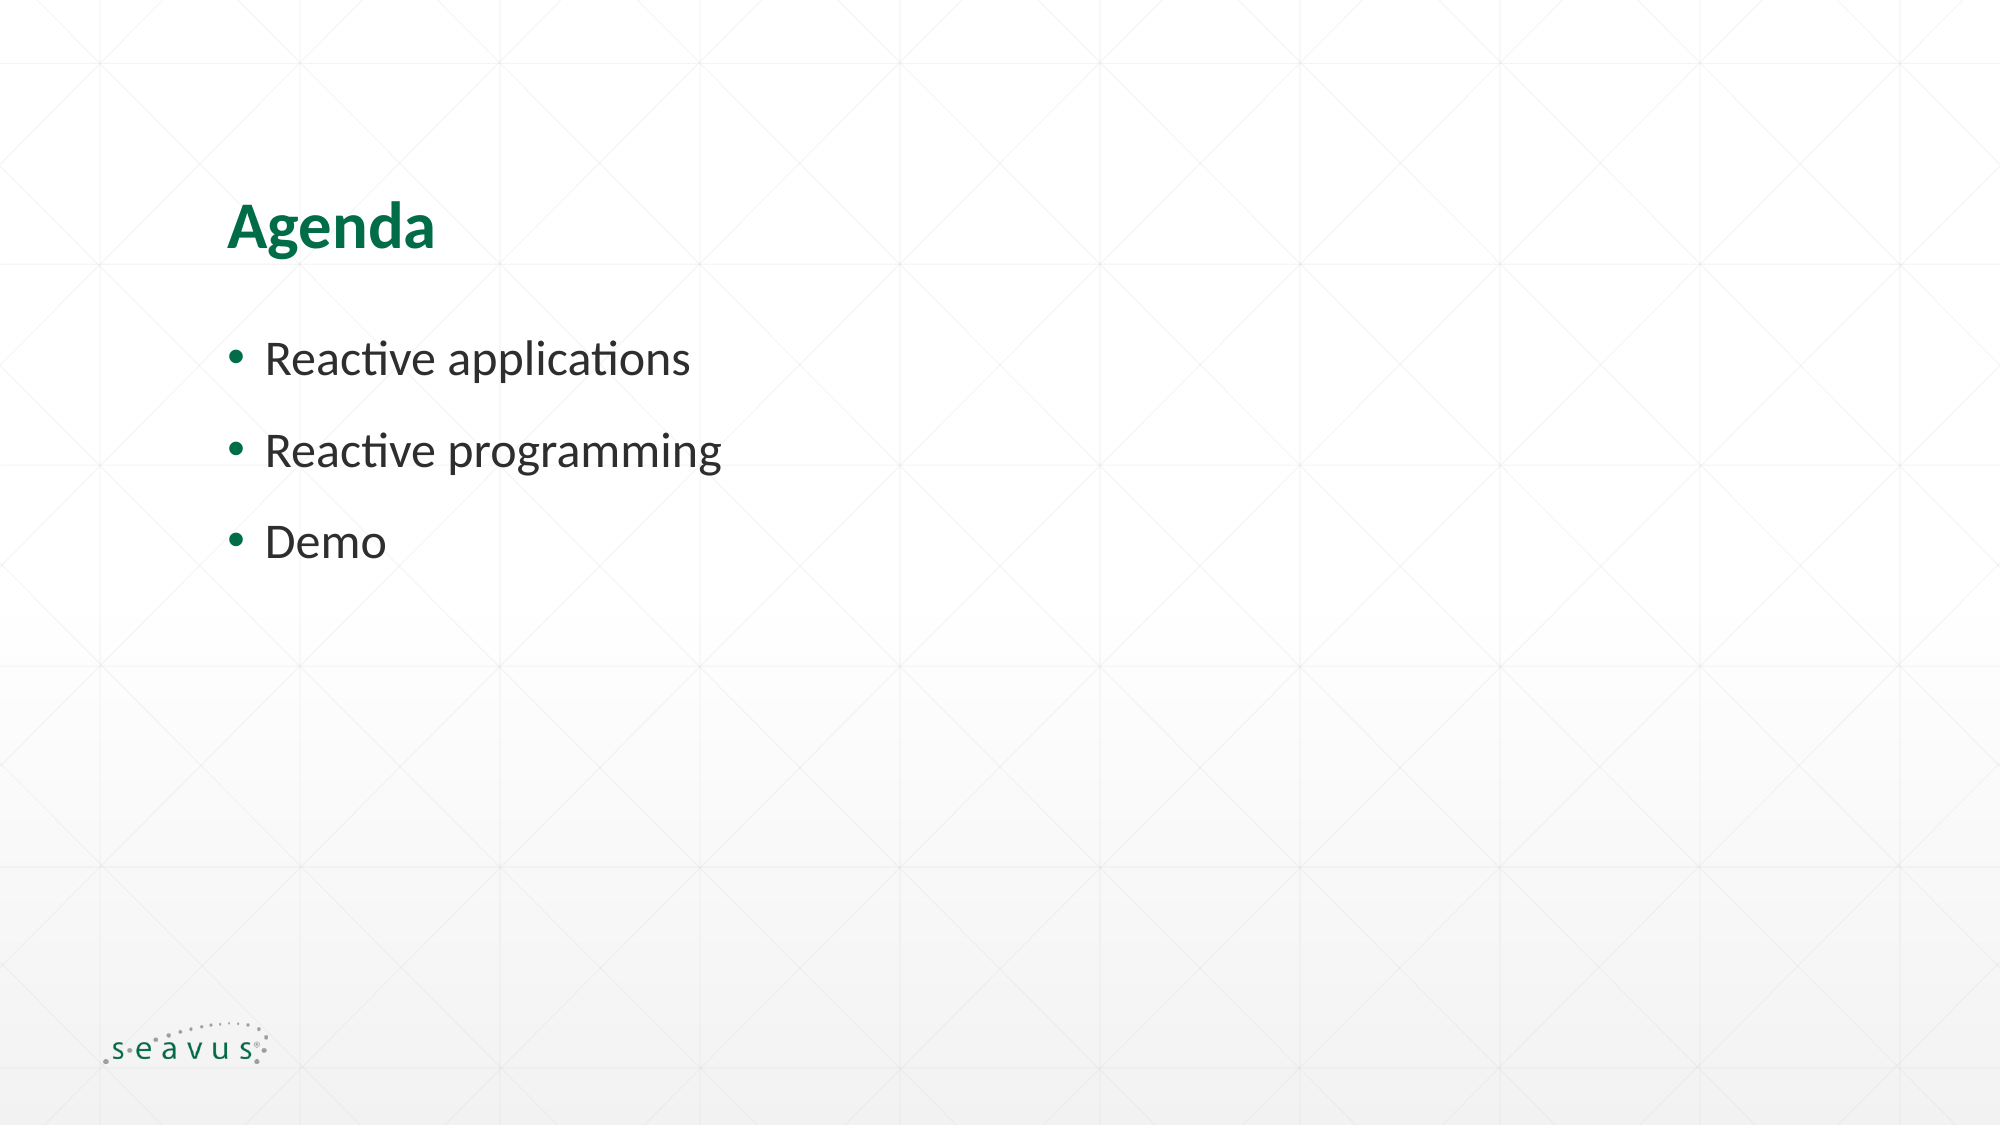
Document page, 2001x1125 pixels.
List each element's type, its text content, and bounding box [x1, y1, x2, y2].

picture [103, 1022, 268, 1064]
list Reactive applications Reactive programming Demo [212, 324, 1788, 950]
title Agenda [212, 82, 1788, 271]
